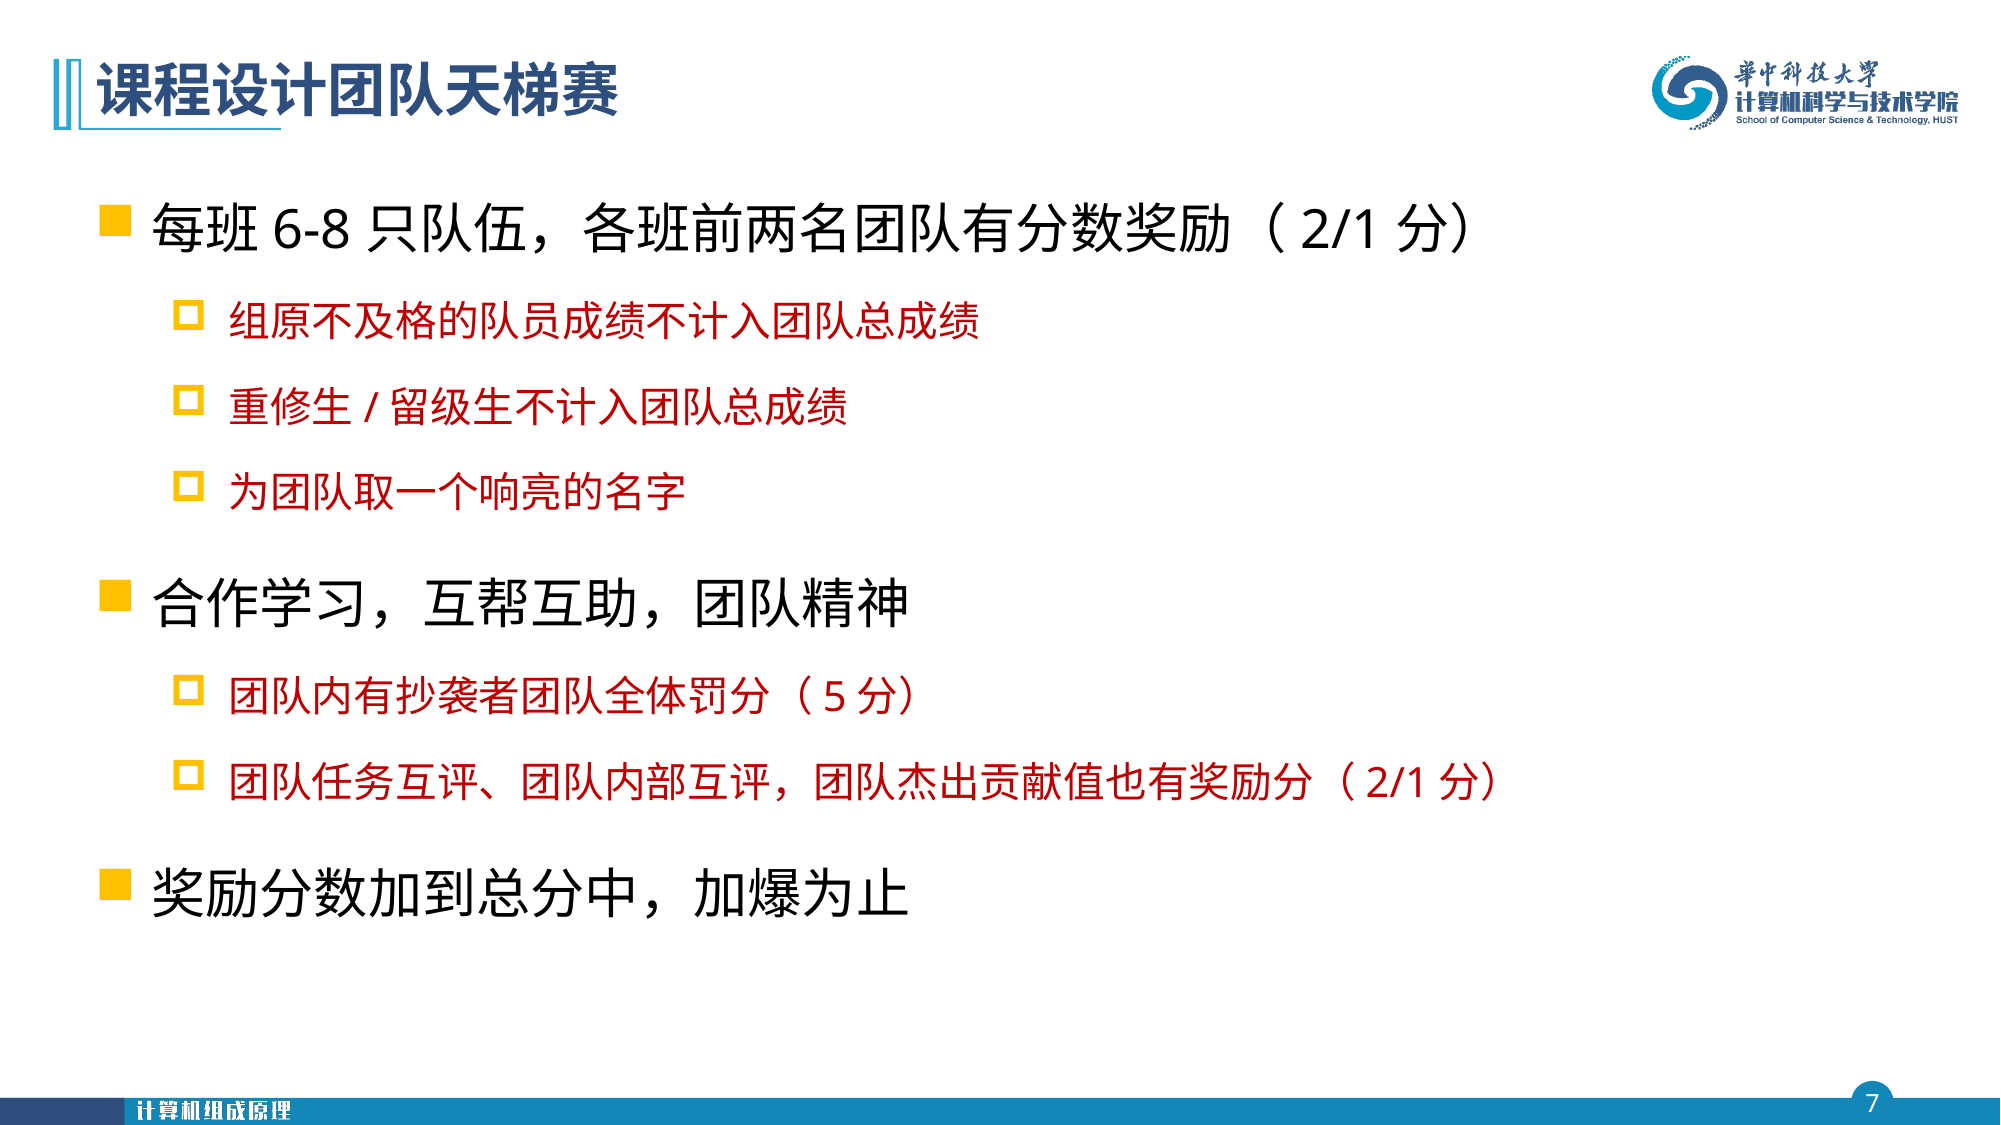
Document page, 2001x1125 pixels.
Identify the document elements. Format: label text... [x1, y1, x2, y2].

picture [1805, 56, 1958, 130]
list 每班6-8只队伍，各班前两名团队有分数奖励（2/1分） 组原不及格的队员成绩不计入团队总成绩 重修生/留级生不计入团队总成绩 为团队取一个响亮的名字 合作学习，互帮互助，团队精神 团队内有抄袭者团队全体罚分（5分） 团队任务互评、团队内部互评，团队杰出贡献值也有奖励分（2/1分） 奖励分数加到总分中，加爆为止 [80, 154, 1805, 1080]
title 课程设计团队天梯赛 [80, 42, 1805, 144]
